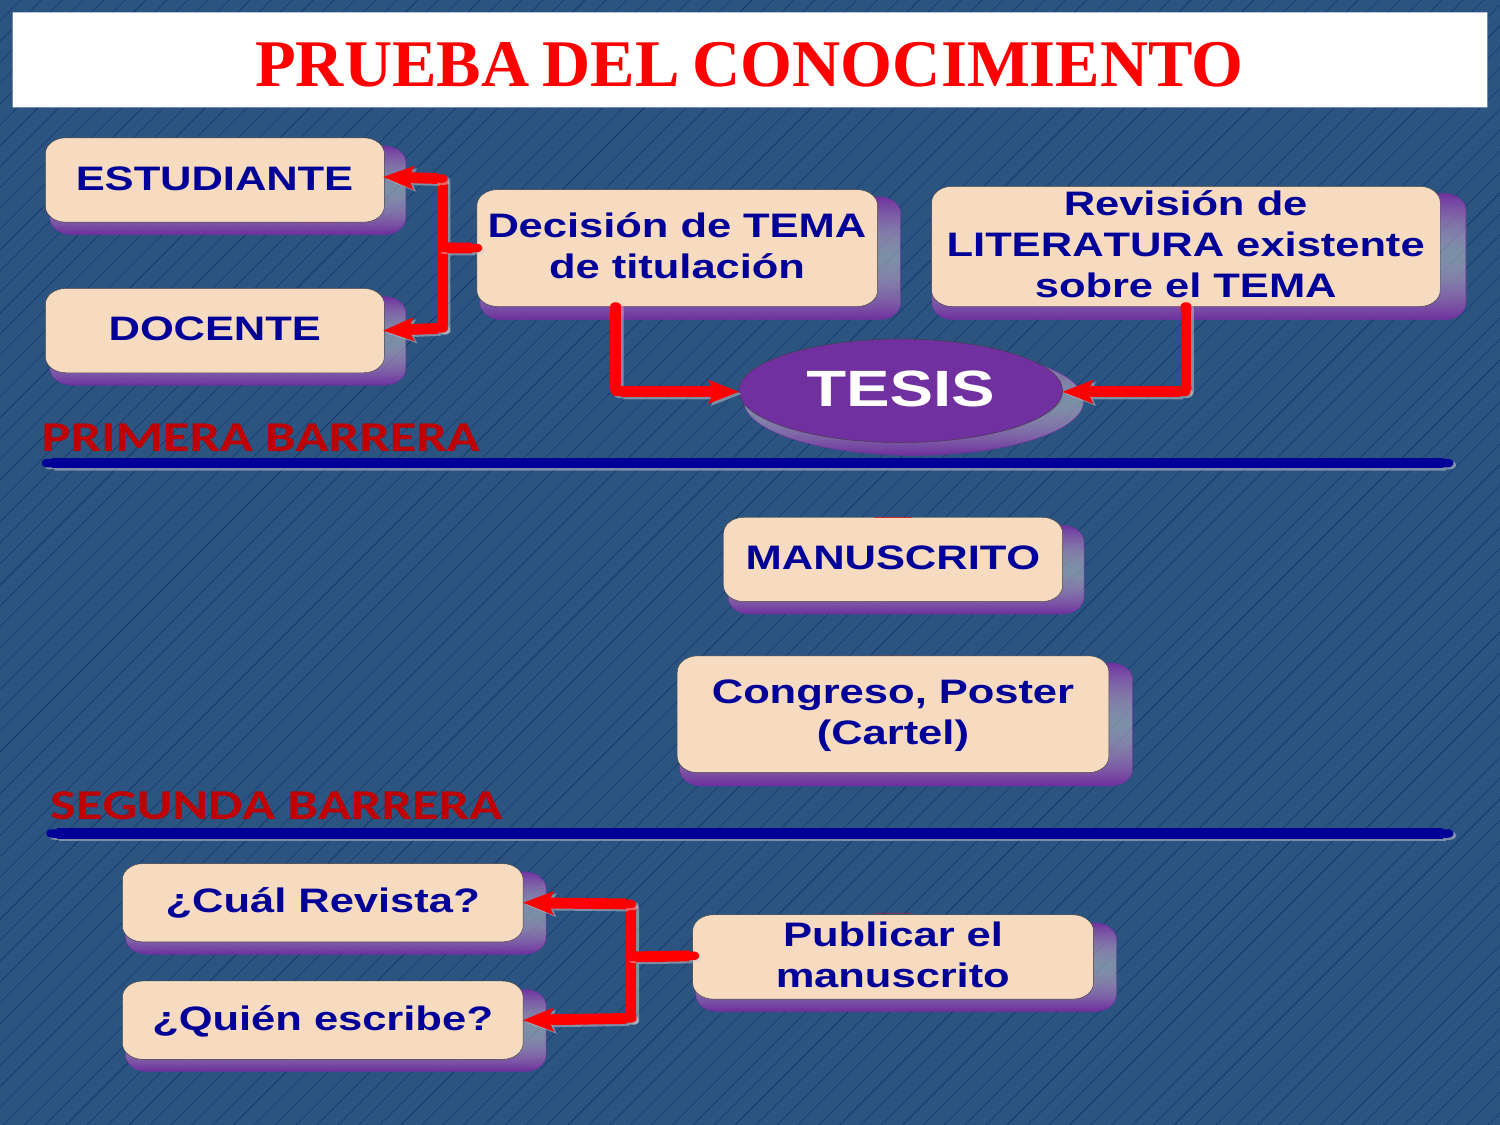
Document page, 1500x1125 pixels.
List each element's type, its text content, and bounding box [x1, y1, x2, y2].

text_box PRUEBA DEL CONOCIMIENTO [12, 12, 1488, 108]
picture [12, 108, 1488, 1112]
